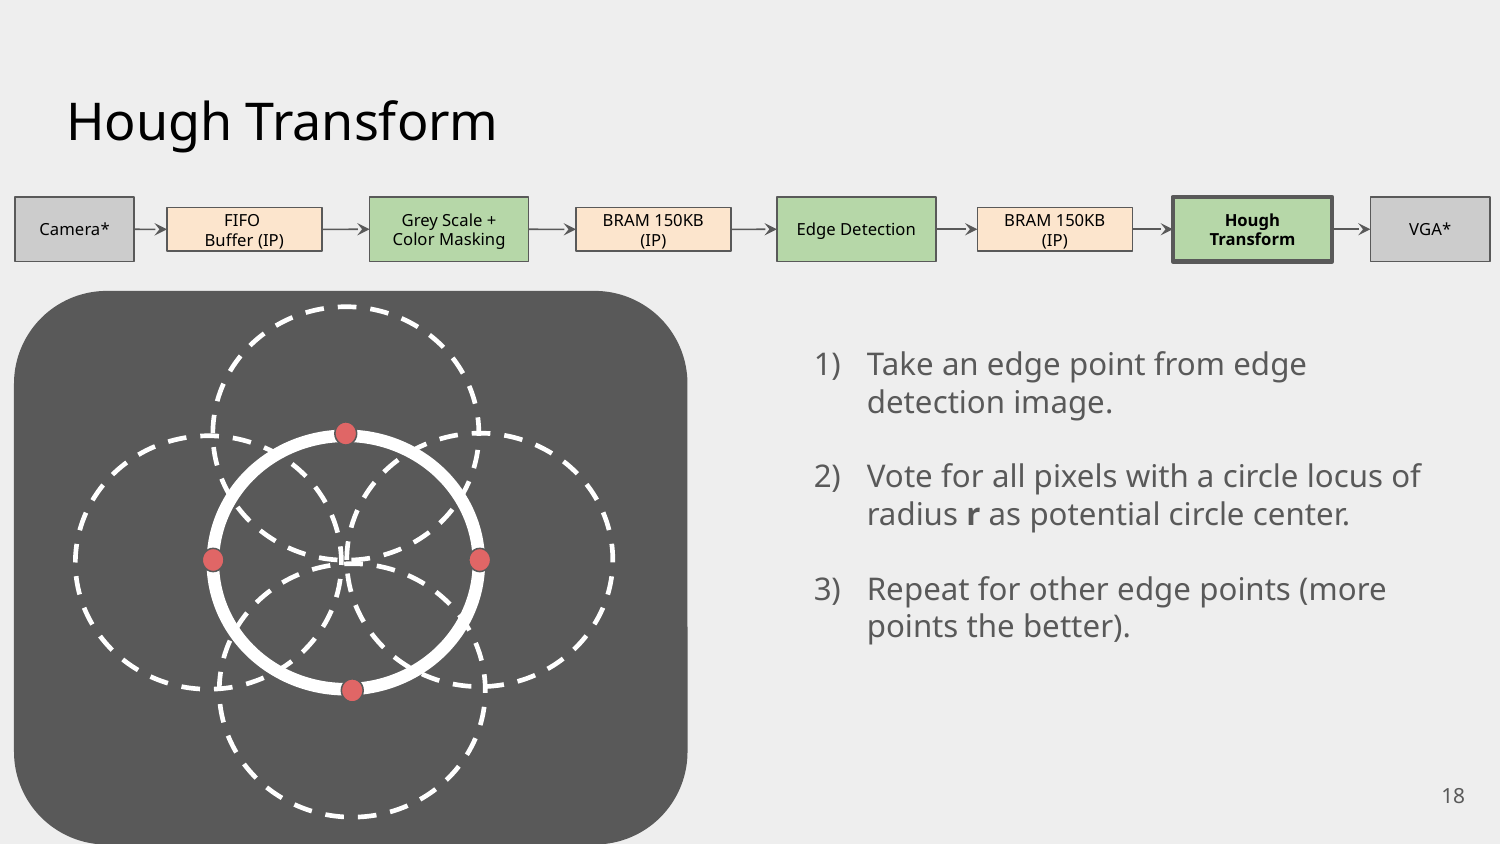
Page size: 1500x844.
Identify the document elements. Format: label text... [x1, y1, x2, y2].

text_box Camera* [14, 197, 135, 262]
text_box [14, 291, 687, 844]
text_box [219, 563, 486, 818]
text_box Grey Scale + Color Masking [369, 197, 529, 262]
text_box [468, 548, 491, 572]
text_box FIFO Buffer (IP) [166, 207, 322, 252]
text_box Take an edge point from edge detection image. Vote for all pixels with a circle locus of radius r as potential circle center. Repeat for other edge points (more points the better). [776, 329, 1460, 734]
title Hough Transform [51, 72, 1449, 167]
slide_number 18 [1389, 764, 1480, 830]
text_box Edge Detection [776, 197, 936, 262]
text_box [75, 435, 342, 690]
text_box BRAM 150KB (IP) [977, 207, 1133, 251]
text_box VGA* [1370, 197, 1490, 262]
text_box Hough Transform [1172, 197, 1333, 262]
text_box [346, 433, 613, 687]
text_box [212, 306, 479, 561]
text_box BRAM 150KB (IP) [575, 207, 732, 252]
